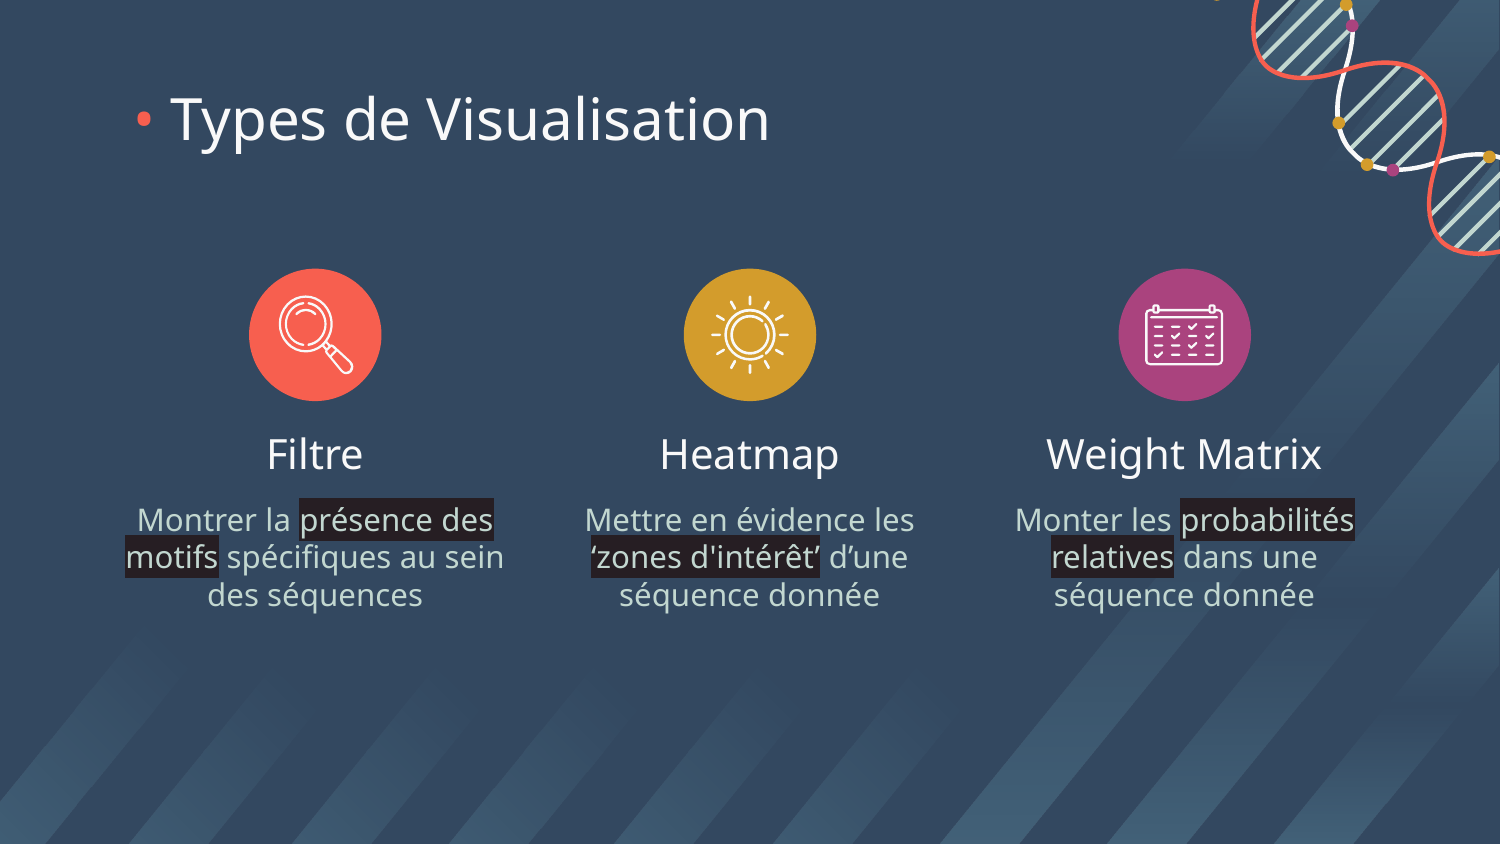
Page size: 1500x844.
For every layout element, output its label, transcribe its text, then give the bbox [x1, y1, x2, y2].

subtitle Mettre en évidence les ‘zones d'intérêt’ d’une séquence donnée [527, 483, 972, 630]
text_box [275, 295, 355, 375]
subtitle Filtre [127, 422, 503, 483]
text_box [249, 268, 382, 402]
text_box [1144, 304, 1224, 366]
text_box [710, 295, 790, 375]
text_box [1118, 268, 1252, 402]
subtitle Heatmap [562, 422, 938, 483]
text_box [683, 268, 817, 402]
subtitle Weight Matrix [997, 422, 1373, 483]
subtitle Monter les probabilités relatives dans une séquence donnée [972, 483, 1398, 630]
title • Types de Visualisation [118, 67, 1382, 165]
subtitle Montrer la présence des motifs spécifiques au sein des séquences [102, 483, 527, 630]
